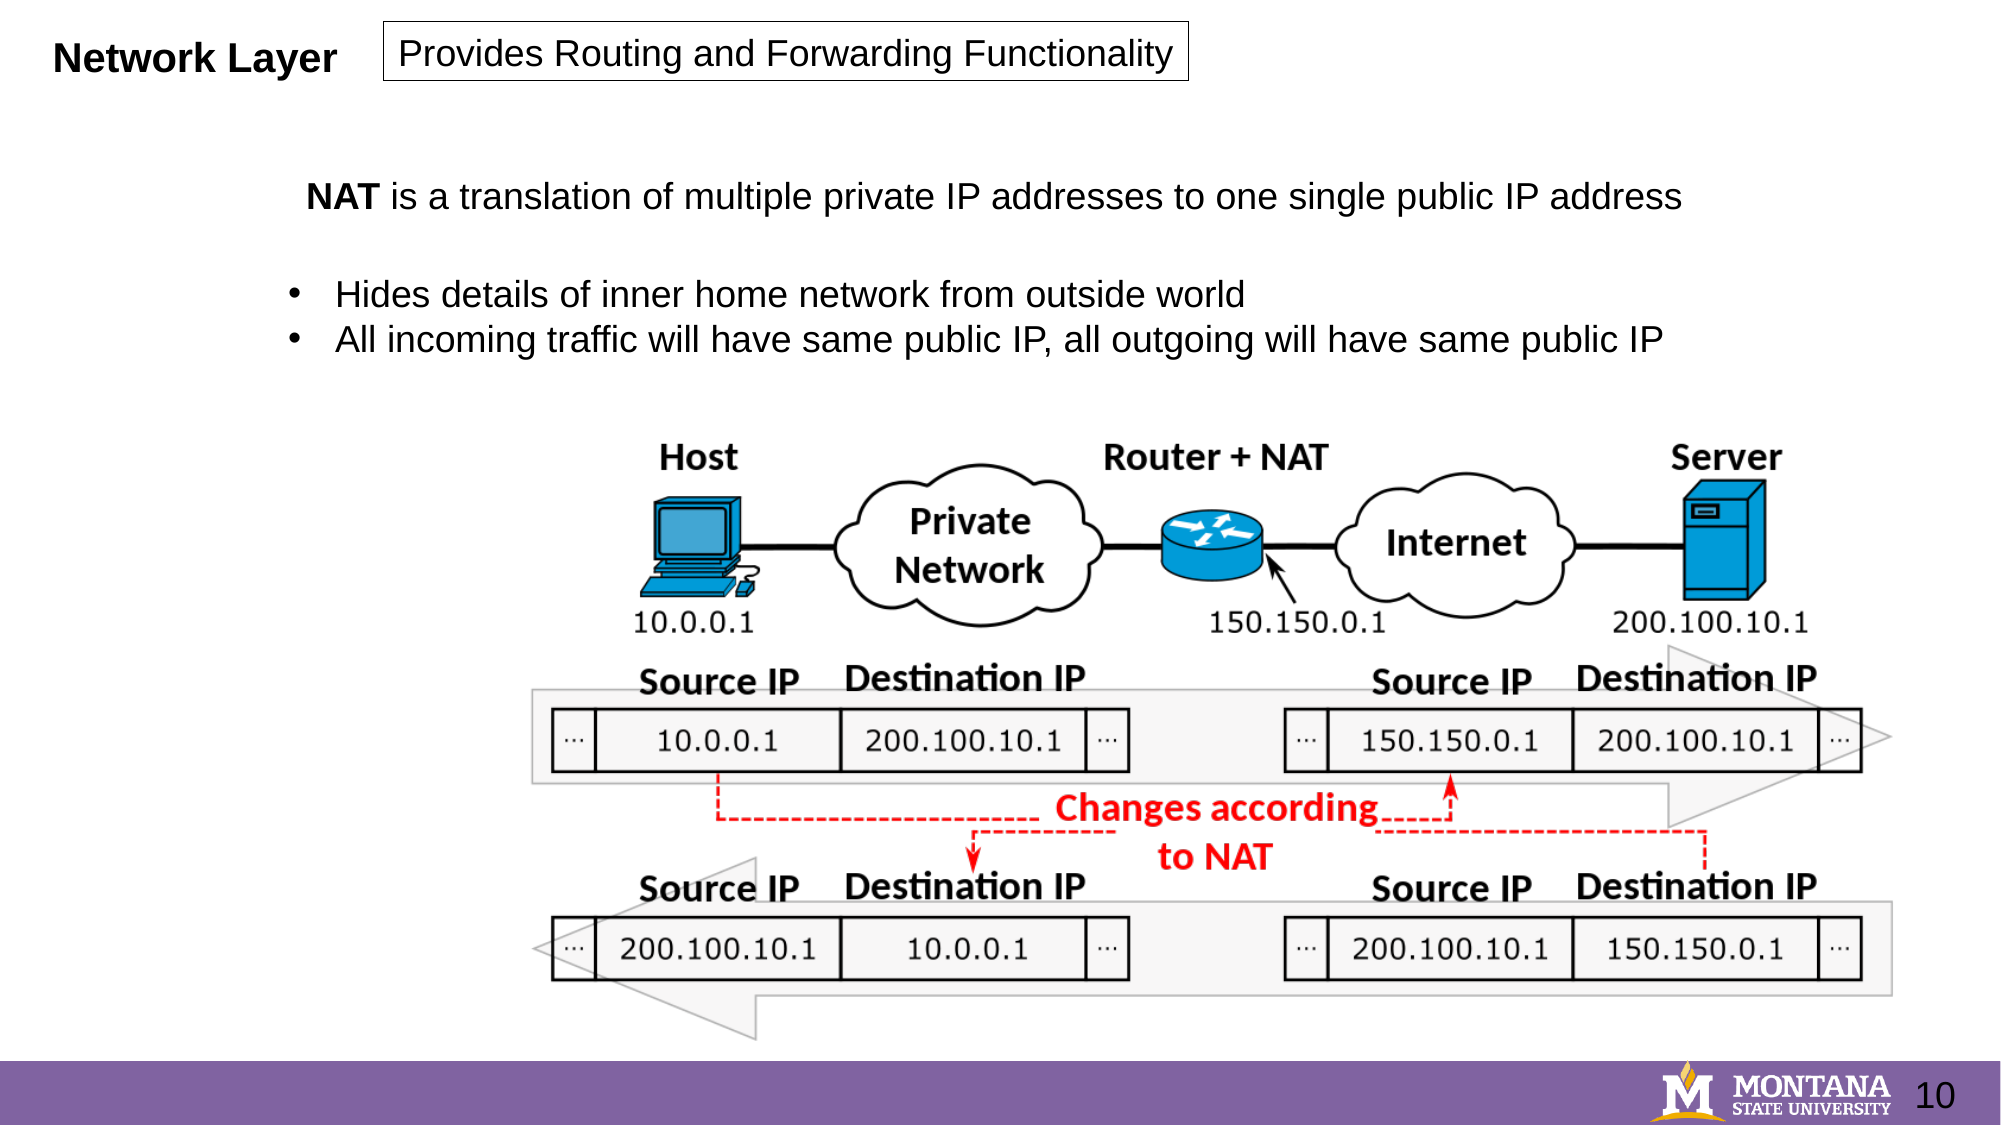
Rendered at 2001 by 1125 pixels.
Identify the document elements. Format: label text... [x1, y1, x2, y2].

text_box Hides details of inner home network from outside world All incoming traffic will have same public IP, all outgoing will have same public IP [273, 262, 1680, 368]
slide_number 10 [1887, 1072, 1994, 1125]
title Network Layer [16, 16, 940, 220]
text_box Provides Routing and Forwarding Functionality [383, 21, 1189, 81]
text_box NAT is a translation of multiple private IP addresses to one single public IP address [291, 164, 1699, 225]
picture [499, 413, 1926, 1122]
